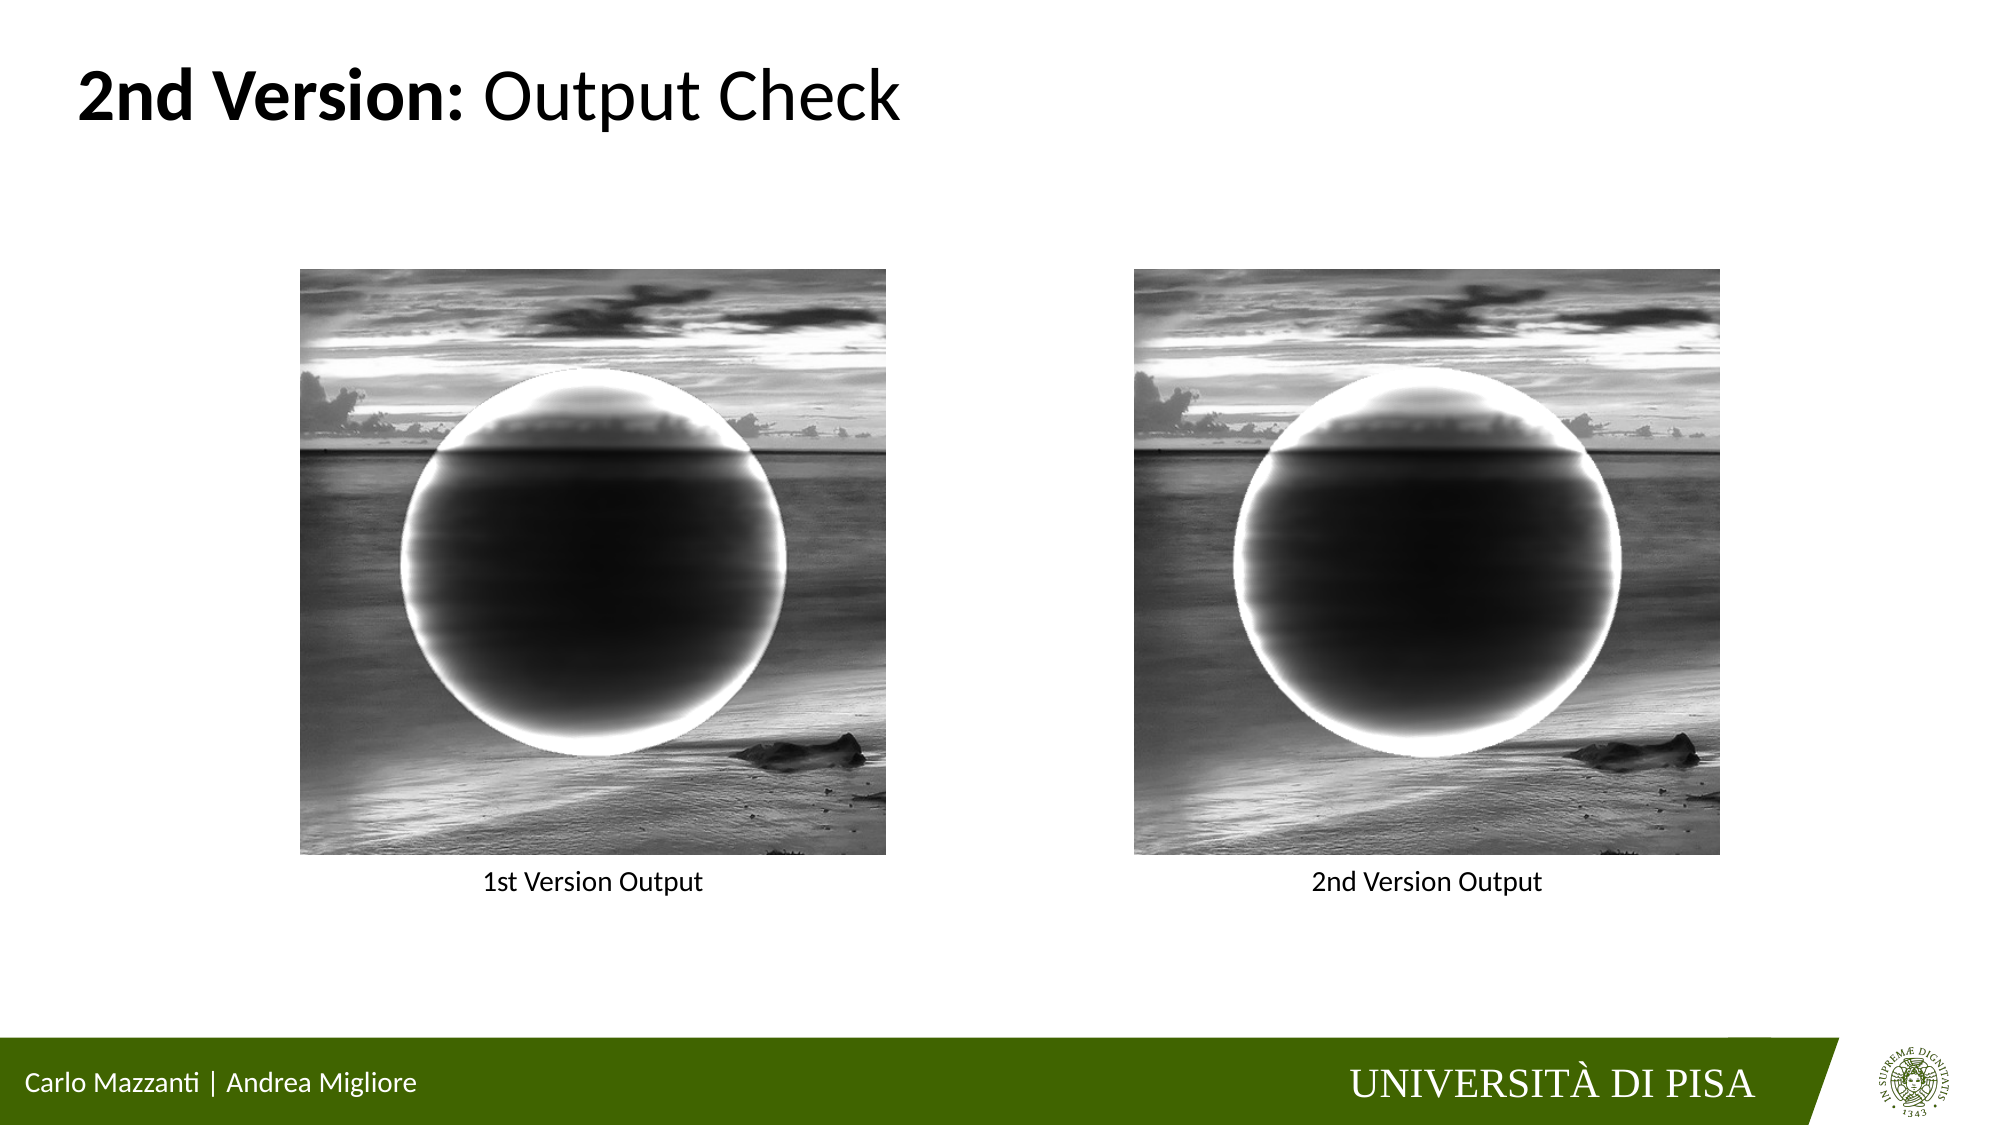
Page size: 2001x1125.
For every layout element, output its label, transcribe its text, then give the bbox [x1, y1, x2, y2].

text_box [1727, 1036, 1841, 1125]
picture [1134, 269, 1720, 855]
text_box 1st Version Output [467, 855, 719, 905]
text_box 2nd Version: Output Check [62, 37, 917, 143]
text_box Università di Pisa [0, 1037, 1772, 1125]
picture [300, 269, 886, 855]
text_box 2nd Version Output [1296, 855, 1558, 905]
text_box Carlo Mazzanti | Andrea Migliore [10, 1056, 1309, 1106]
picture [1879, 1047, 1949, 1117]
